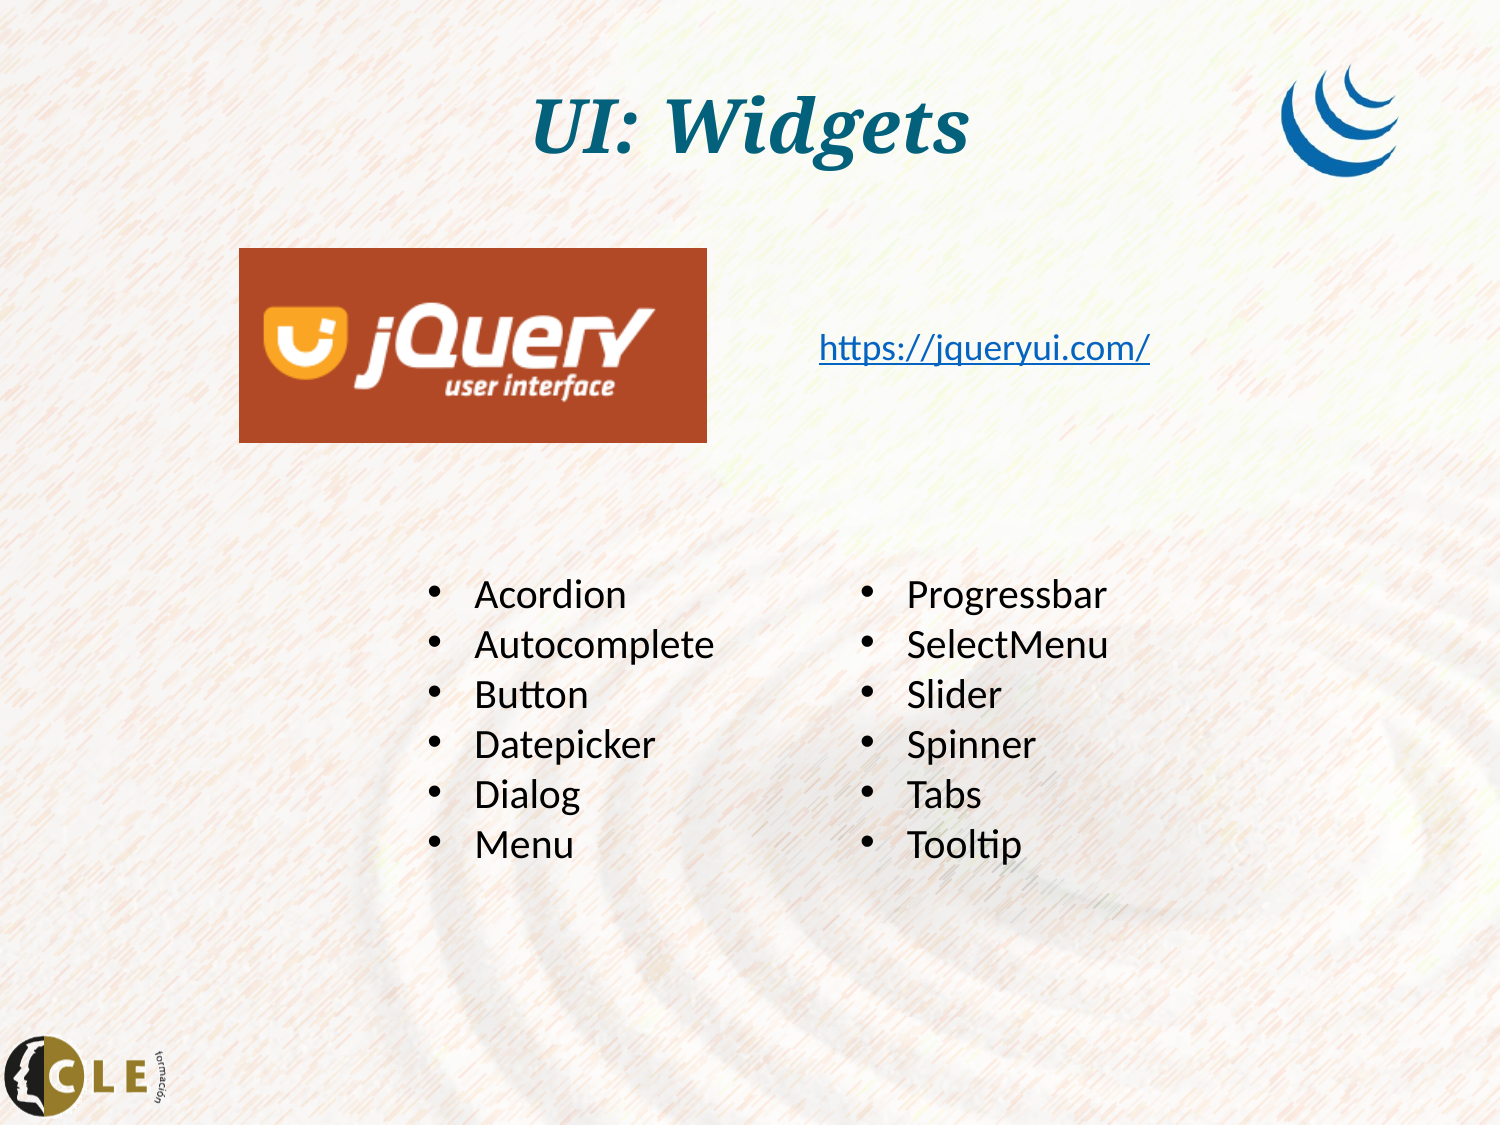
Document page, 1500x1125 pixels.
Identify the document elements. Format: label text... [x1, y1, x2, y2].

title UI: Widgets [103, 59, 1397, 200]
text_box Acordion Autocomplete Button Datepicker Dialog Menu [412, 559, 730, 874]
picture [0, 0, 1500, 1125]
text_box https://jqueryui.com/ [804, 315, 1166, 376]
text_box Progressbar SelectMenu Slider Spinner Tabs Tooltip [845, 559, 1125, 874]
